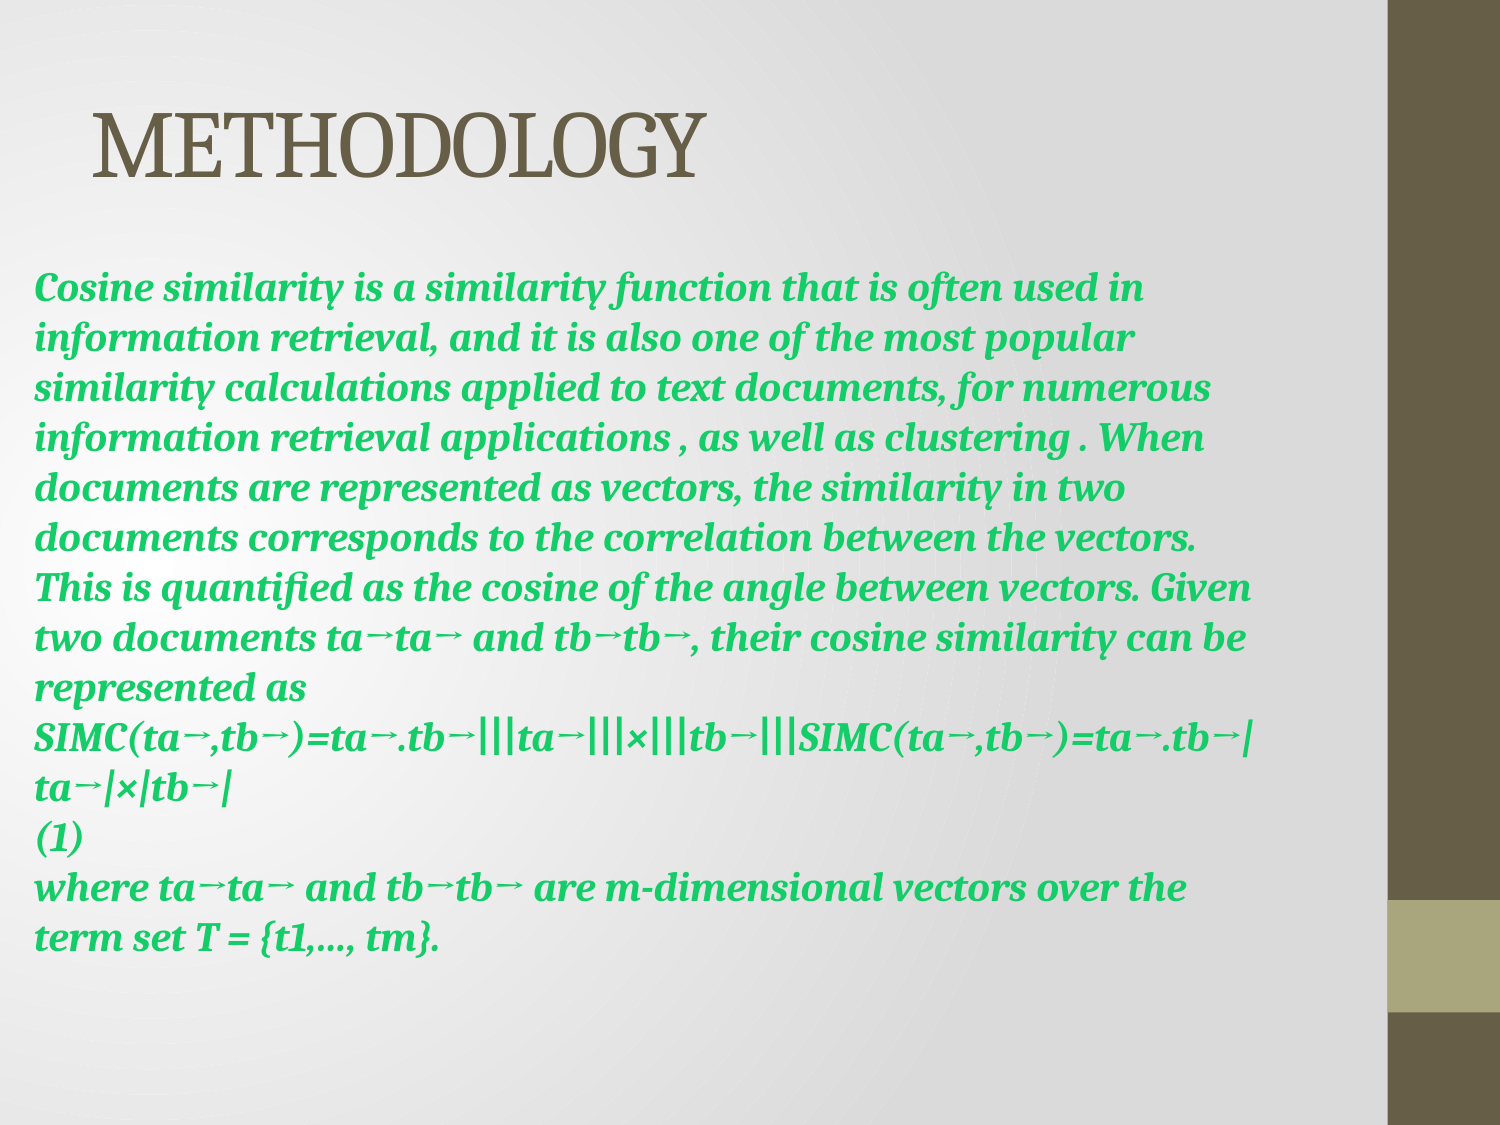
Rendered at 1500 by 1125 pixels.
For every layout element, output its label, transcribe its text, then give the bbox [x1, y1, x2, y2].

text_box Cosine similarity is a similarity function that is often used in information retrieval, and it is also one of the most popular similarity calculations applied to text documents, for numerous information retrieval applications , as well as clustering . When documents are represented as vectors, the similarity in two documents corresponds to the correlation between the vectors. This is quantified as the cosine of the angle between vectors. Given two documents ta→ta→ and tb→tb→, their cosine similarity can be represented as SIMC(ta→,tb→)=ta→.tb→∣∣∣ta→∣∣∣×∣∣∣tb→∣∣∣SIMC(ta→,tb→)=ta→.tb→|ta→|×|tb→| (1) where ta→ta→ and tb→tb→ are m-dimensional vectors over the term set T = {t1,…, tm}. [19, 252, 1287, 1018]
title METHODOLOGY [75, 45, 1325, 233]
